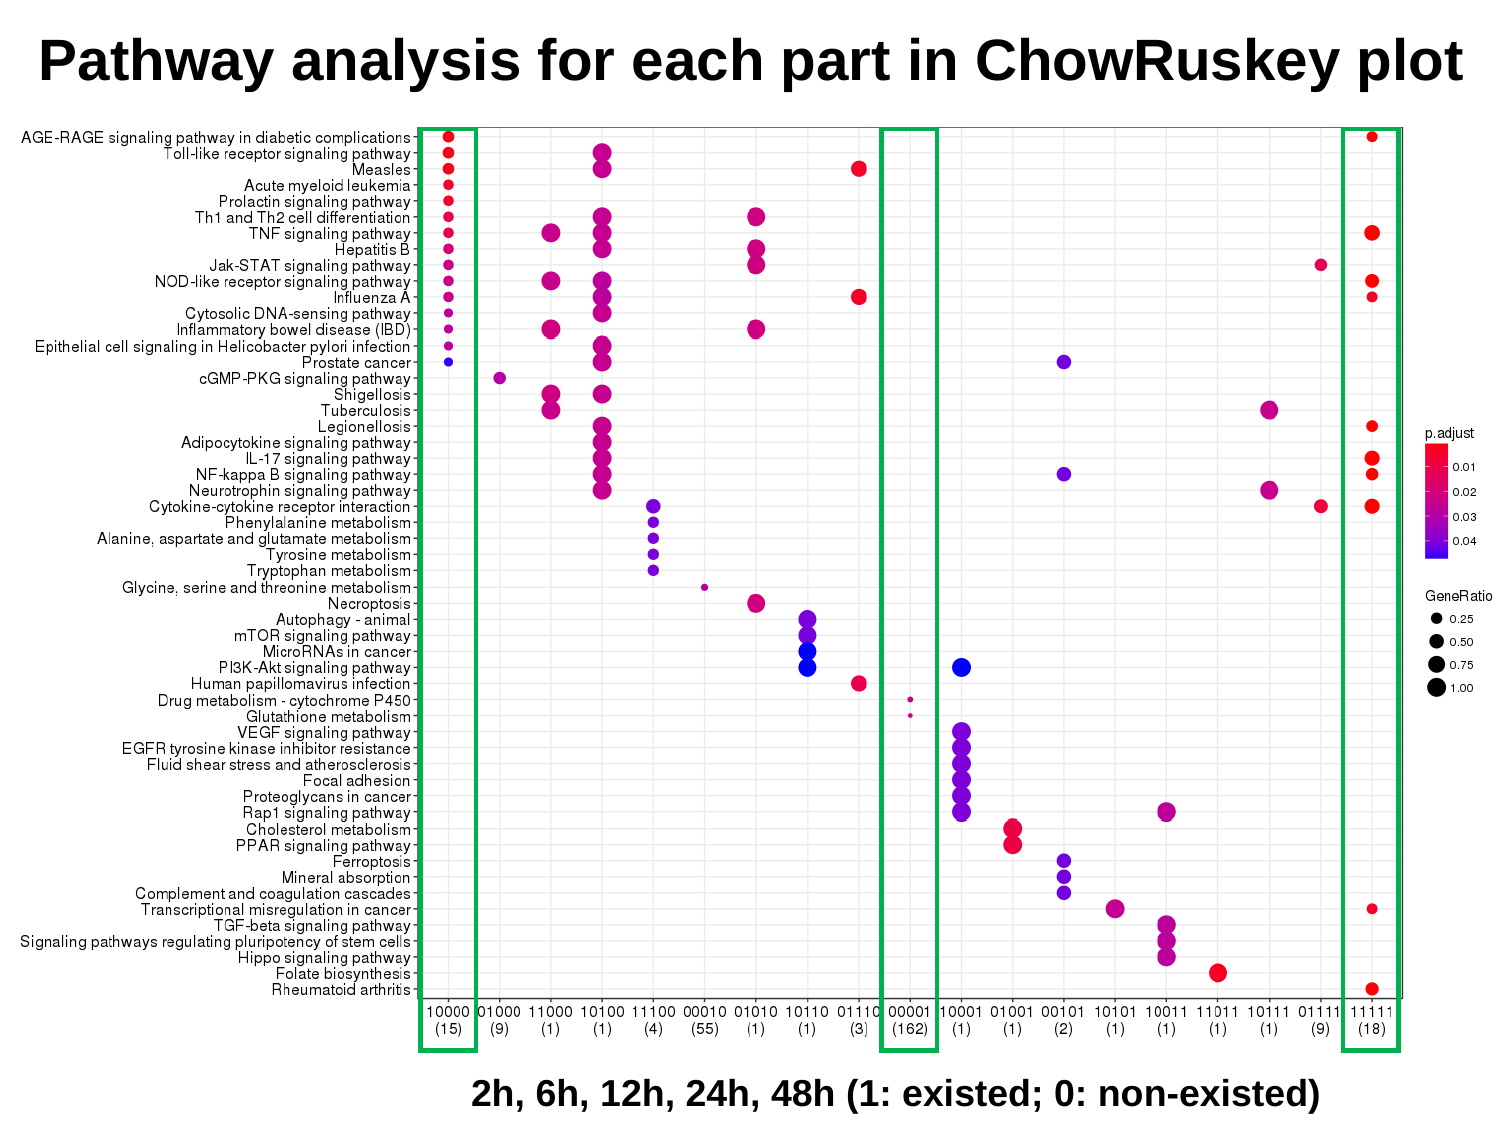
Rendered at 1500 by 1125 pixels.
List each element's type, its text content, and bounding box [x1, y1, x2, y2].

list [0, 117, 1500, 1062]
text_box 2h, 6h, 12h, 24h, 48h (1: existed; 0: non-existed) [456, 1062, 1391, 1122]
title Pathway analysis for each part in ChowRuskey plot [16, 8, 1488, 107]
slide_number [1074, 1062, 1426, 1103]
